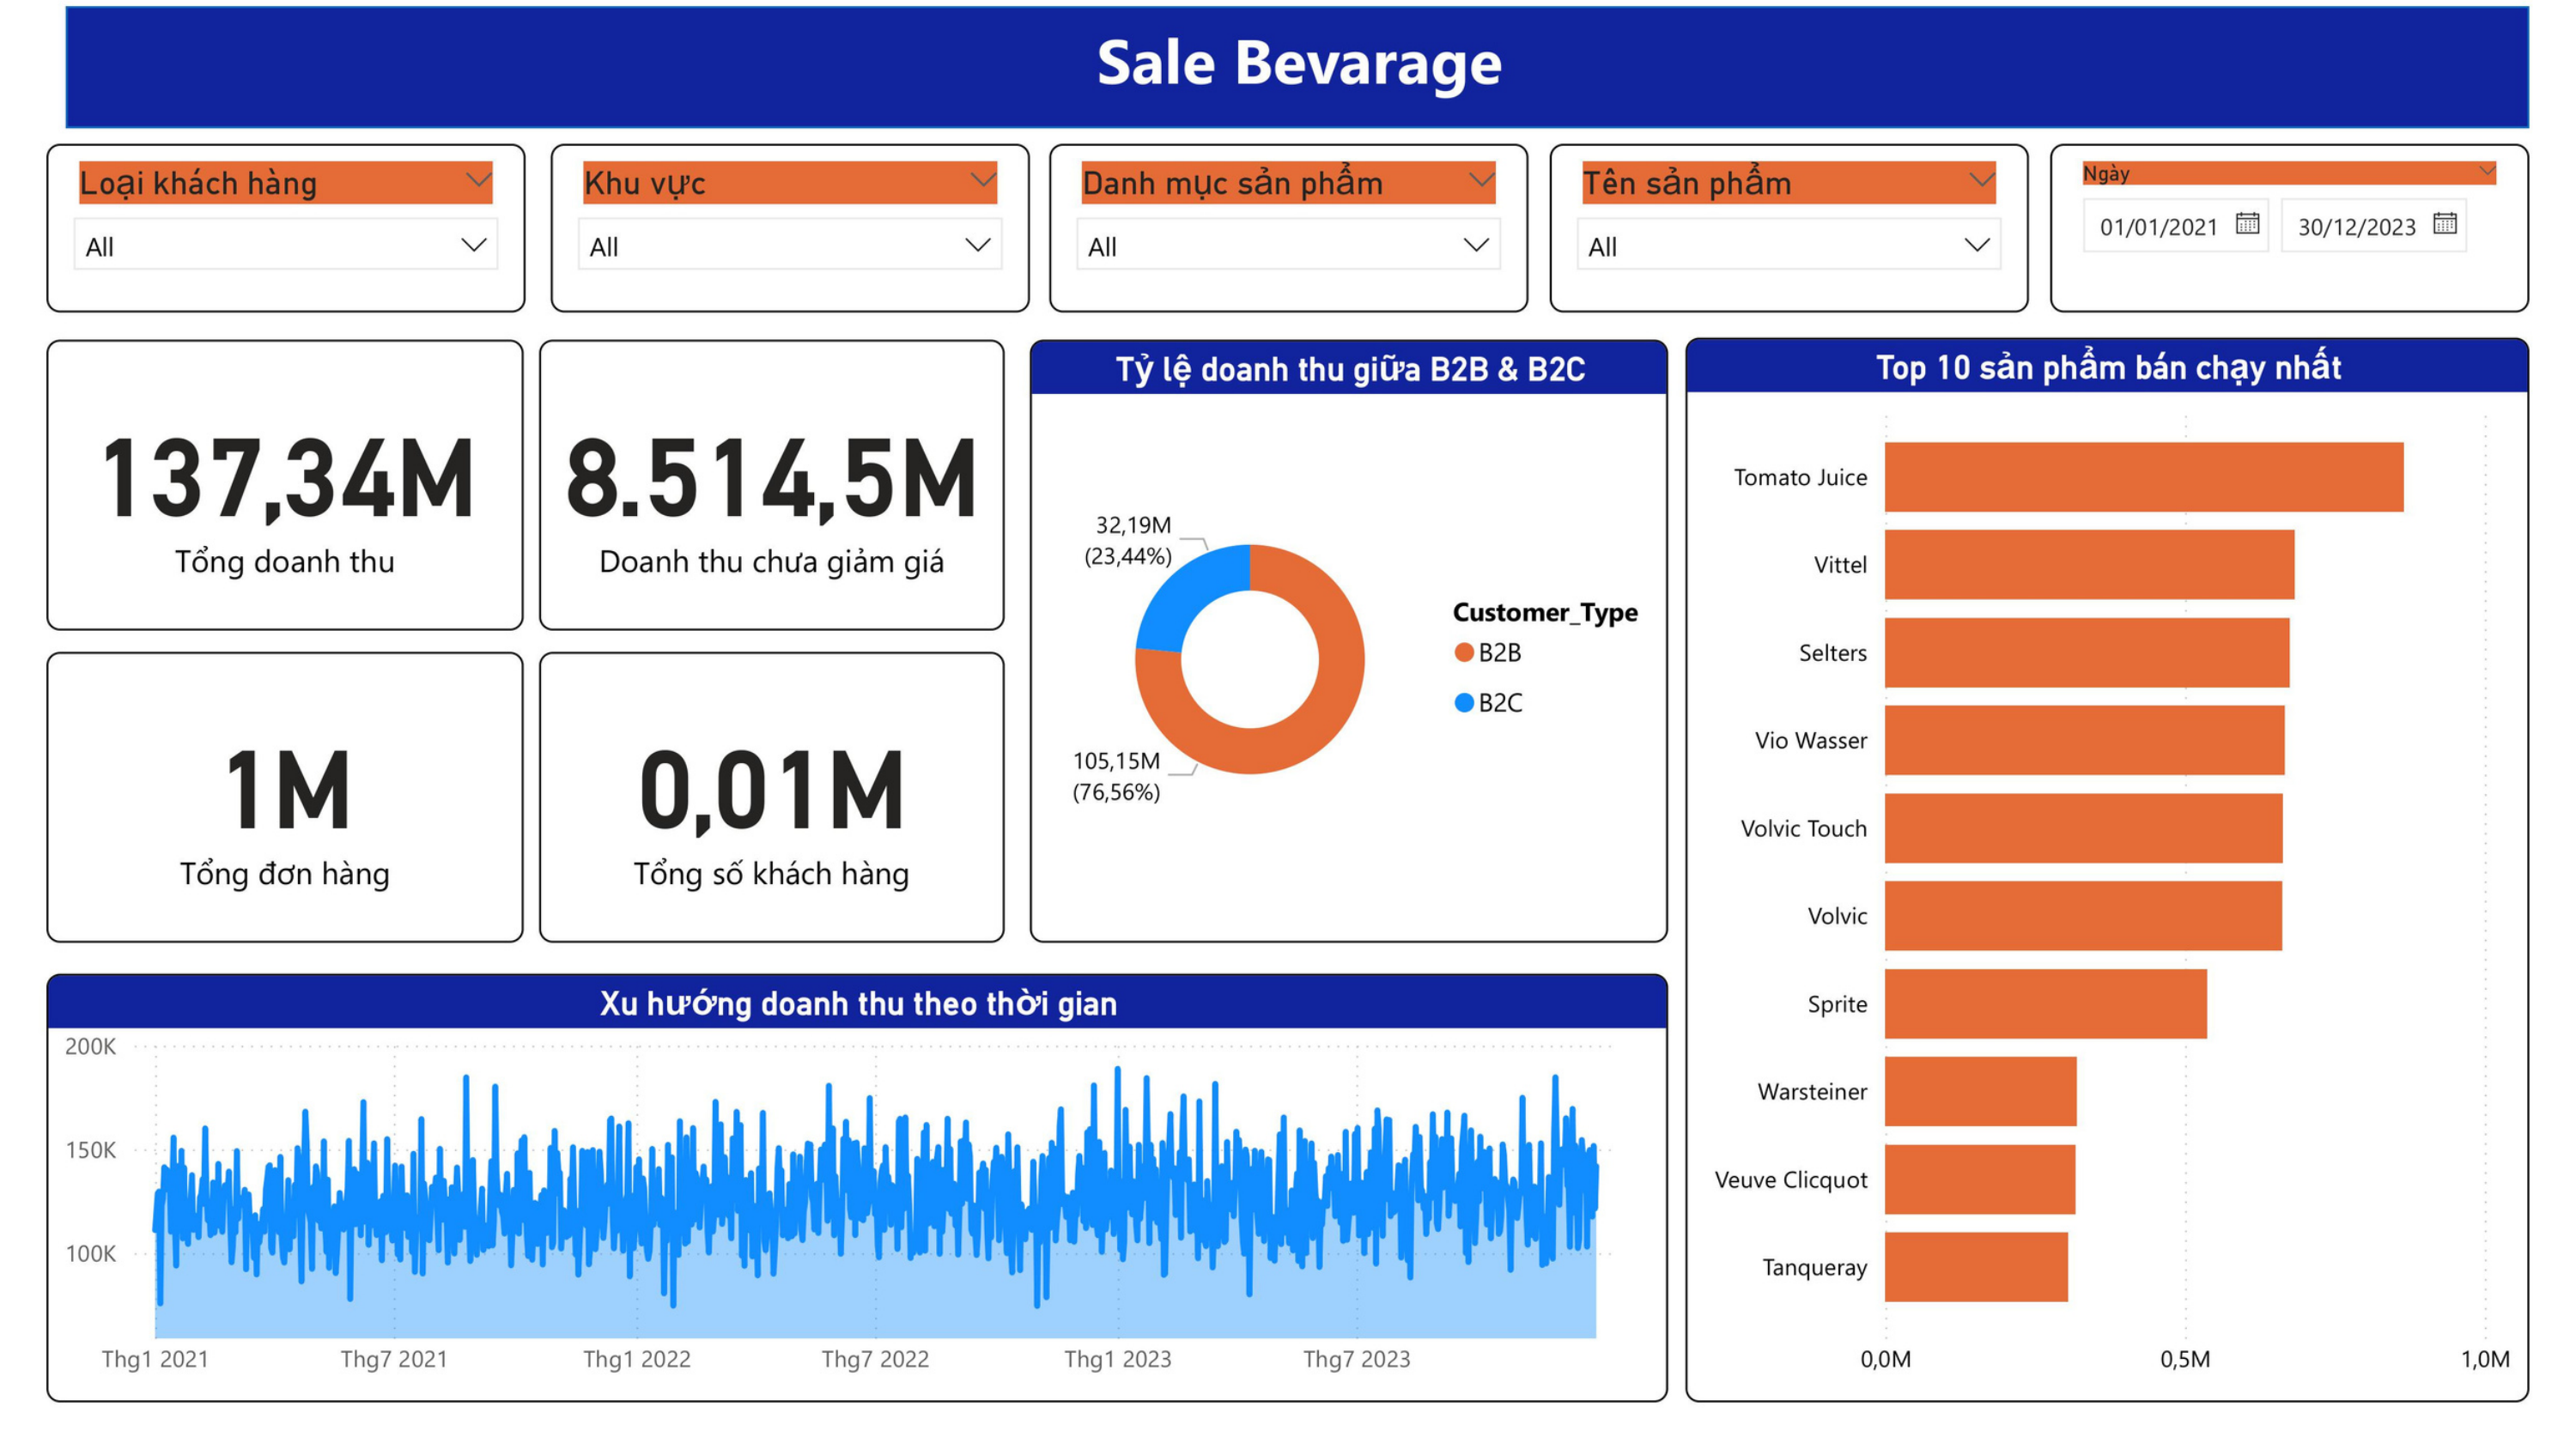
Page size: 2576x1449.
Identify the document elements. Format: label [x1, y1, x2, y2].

text_box [0, 0, 2576, 1449]
